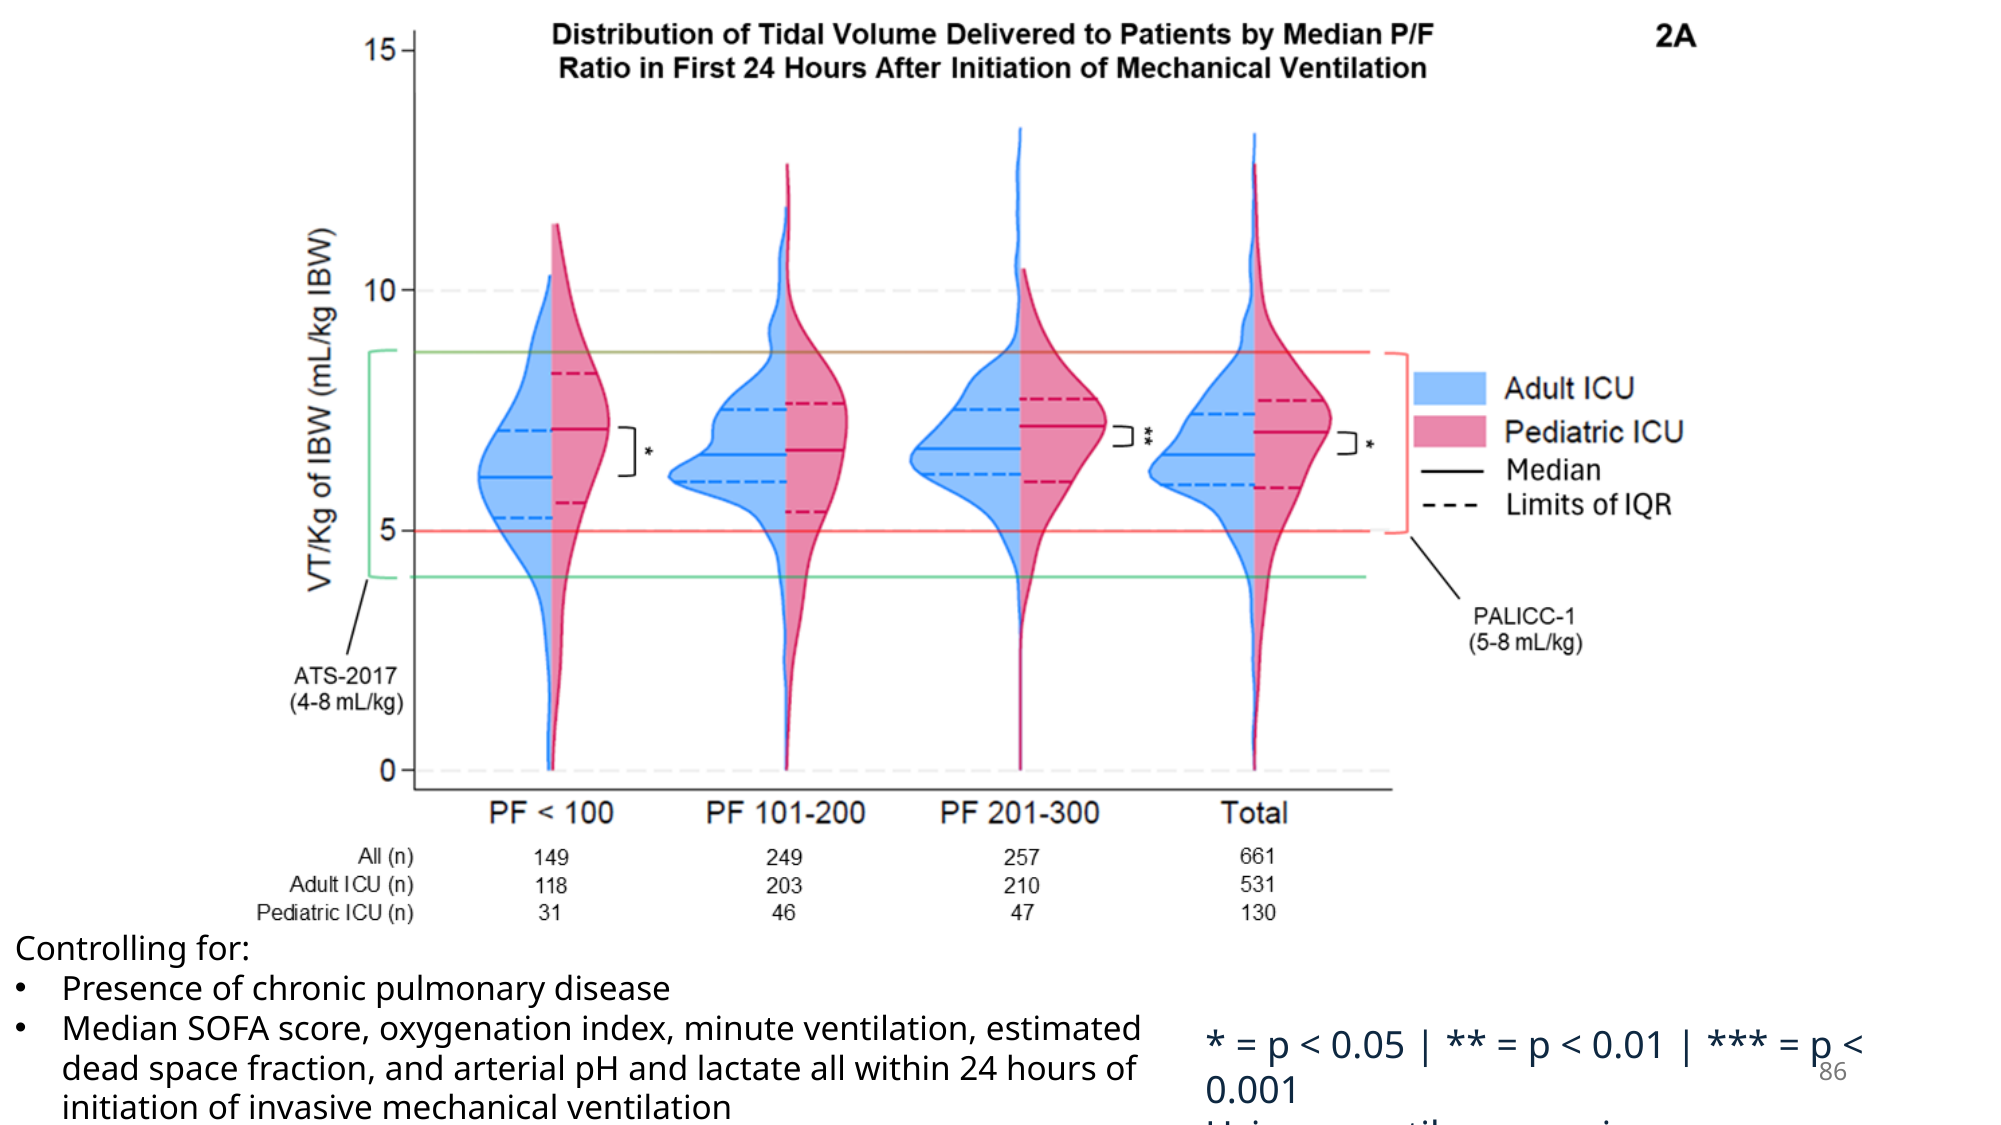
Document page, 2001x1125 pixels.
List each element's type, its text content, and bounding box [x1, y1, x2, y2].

text_box * = p < 0.05 | ** = p < 0.01 | *** = p < 0.001 Using quantile regression [1191, 1013, 1982, 1125]
slide_number 86 [1412, 1042, 1863, 1103]
picture [140, 0, 1859, 967]
text_box Controlling for: Presence of chronic pulmonary disease Median SOFA score, oxygenation index, minute ventilation, estimated dead space fraction, and arterial pH and lactate all within 24 hours of initiation of invasive mechanical ventilation [0, 919, 1191, 1125]
